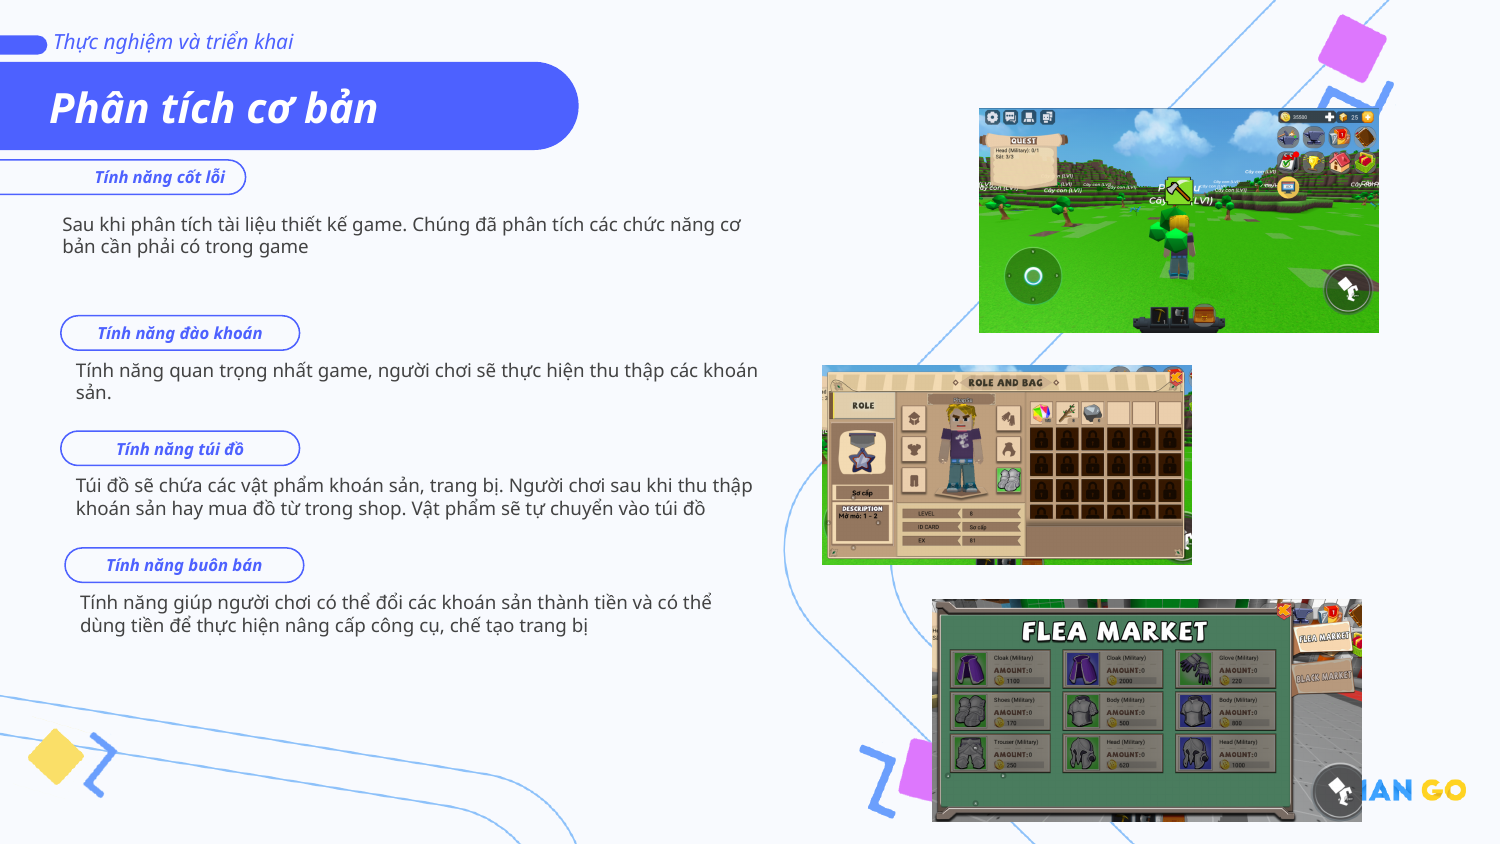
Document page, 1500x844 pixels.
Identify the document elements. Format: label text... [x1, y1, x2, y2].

text_box [0, 61, 551, 151]
text_box Tính năng giúp người chơi có thể đổi các khoán sản thành tiền và có thể dùng tiền để thực hiện nâng cấp công cụ, chế tạo trang bị [64, 575, 777, 651]
text_box Tính năng túi đồ [60, 431, 300, 458]
text_box Thực nghiệm và triển khai [38, 16, 360, 67]
text_box Tính năng cốt lỗi [0, 159, 246, 195]
text_box Túi đồ sẽ chứa các vật phẩm khoán sản, trang bị. Người chơi sau khi thu thập khoán sản hay mua đồ từ trong shop. Vật phẩm sẽ tự chuyển vào túi đồ [60, 458, 773, 534]
picture [0, 55, 38, 61]
text_box Sau khi phân tích tài liệu thiết kế game. Chúng đã phân tích các chức năng cơ bản cần phải có trong game [47, 197, 759, 273]
picture [0, 0, 1500, 844]
text_box Phân tích cơ bản [34, 66, 579, 147]
text_box [360, 61, 554, 66]
text_box [0, 35, 38, 55]
text_box Tính năng buôn bán [65, 547, 304, 575]
text_box Tính năng đào khoán [60, 315, 300, 343]
text_box Tính năng quan trọng nhất game, người chơi sẽ thực hiện thu thập các khoán sản. [60, 343, 773, 419]
